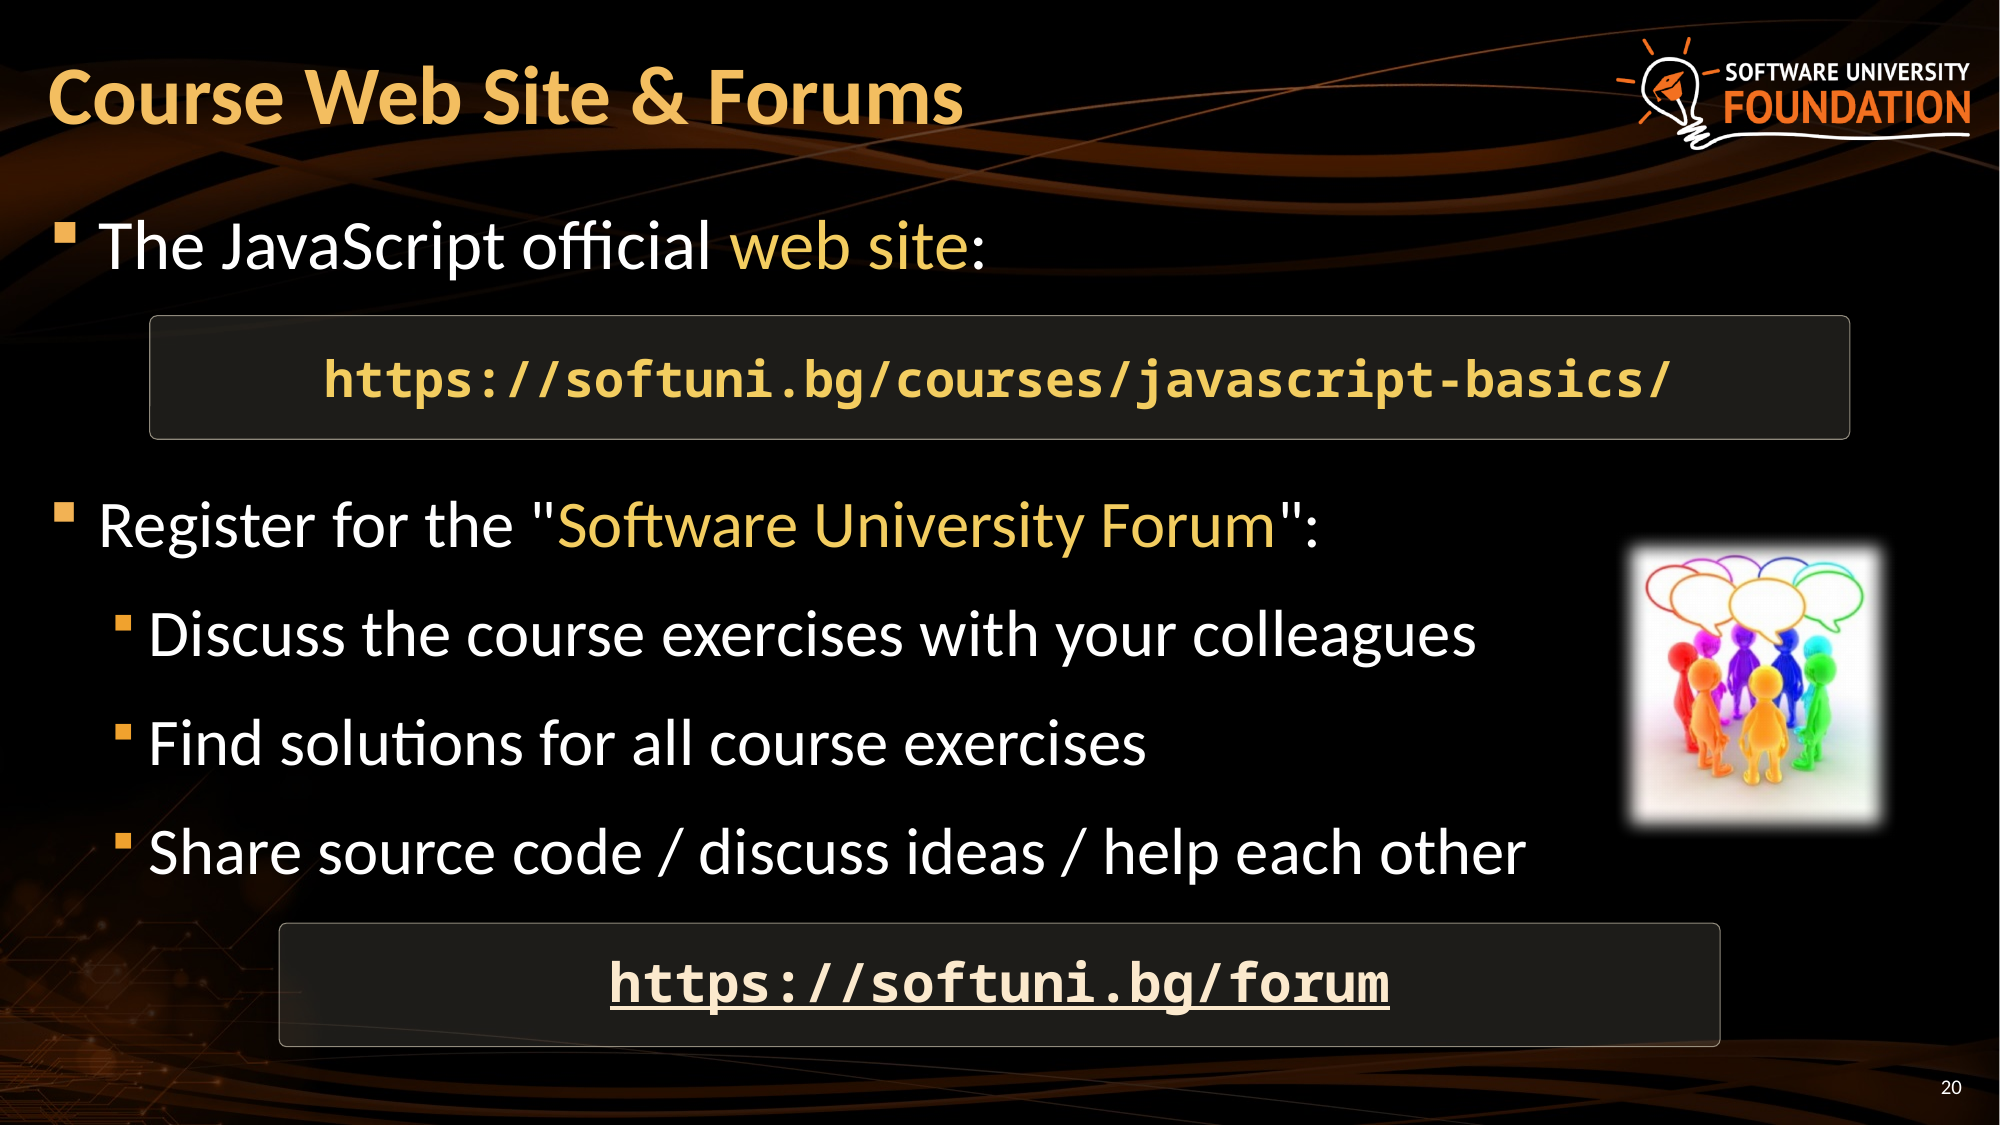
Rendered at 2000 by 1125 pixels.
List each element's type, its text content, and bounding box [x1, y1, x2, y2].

text_box https://softuni.bg/courses/javascript-basics/ [149, 315, 1850, 440]
title Course Web Site & Forums [30, 6, 1602, 189]
list The JavaScript official web site: Register for the "Software University Forum": Discuss the course exercises with your colleagues Find solutions for all course exercises Share source code / discuss ideas / help each other [31, 188, 1968, 1103]
text_box https://softuni.bg/forum [279, 923, 1721, 1047]
picture [0, 0, 2000, 1125]
